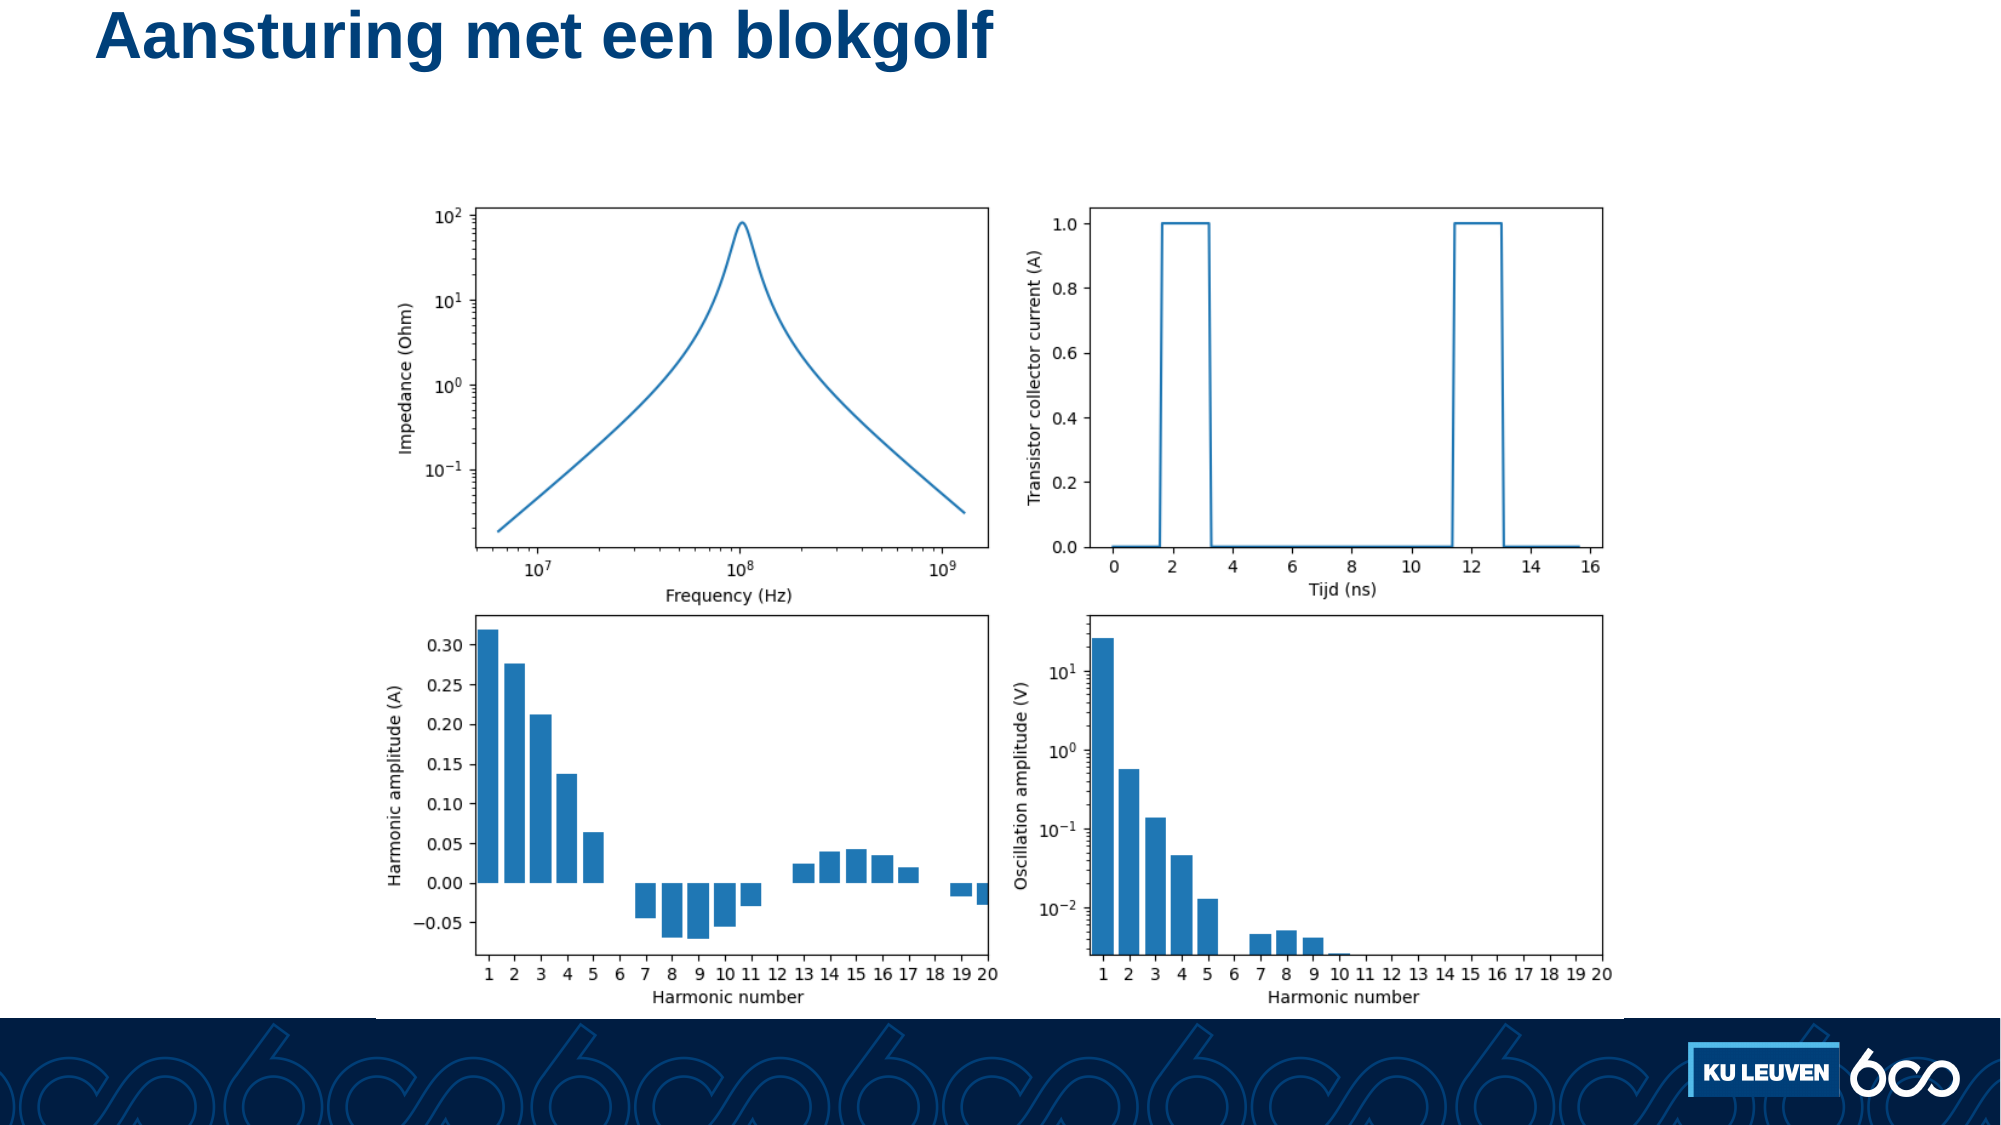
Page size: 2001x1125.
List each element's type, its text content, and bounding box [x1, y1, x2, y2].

title Aansturing met een blokgolf [94, 0, 1906, 108]
picture [0, 193, 2001, 1125]
